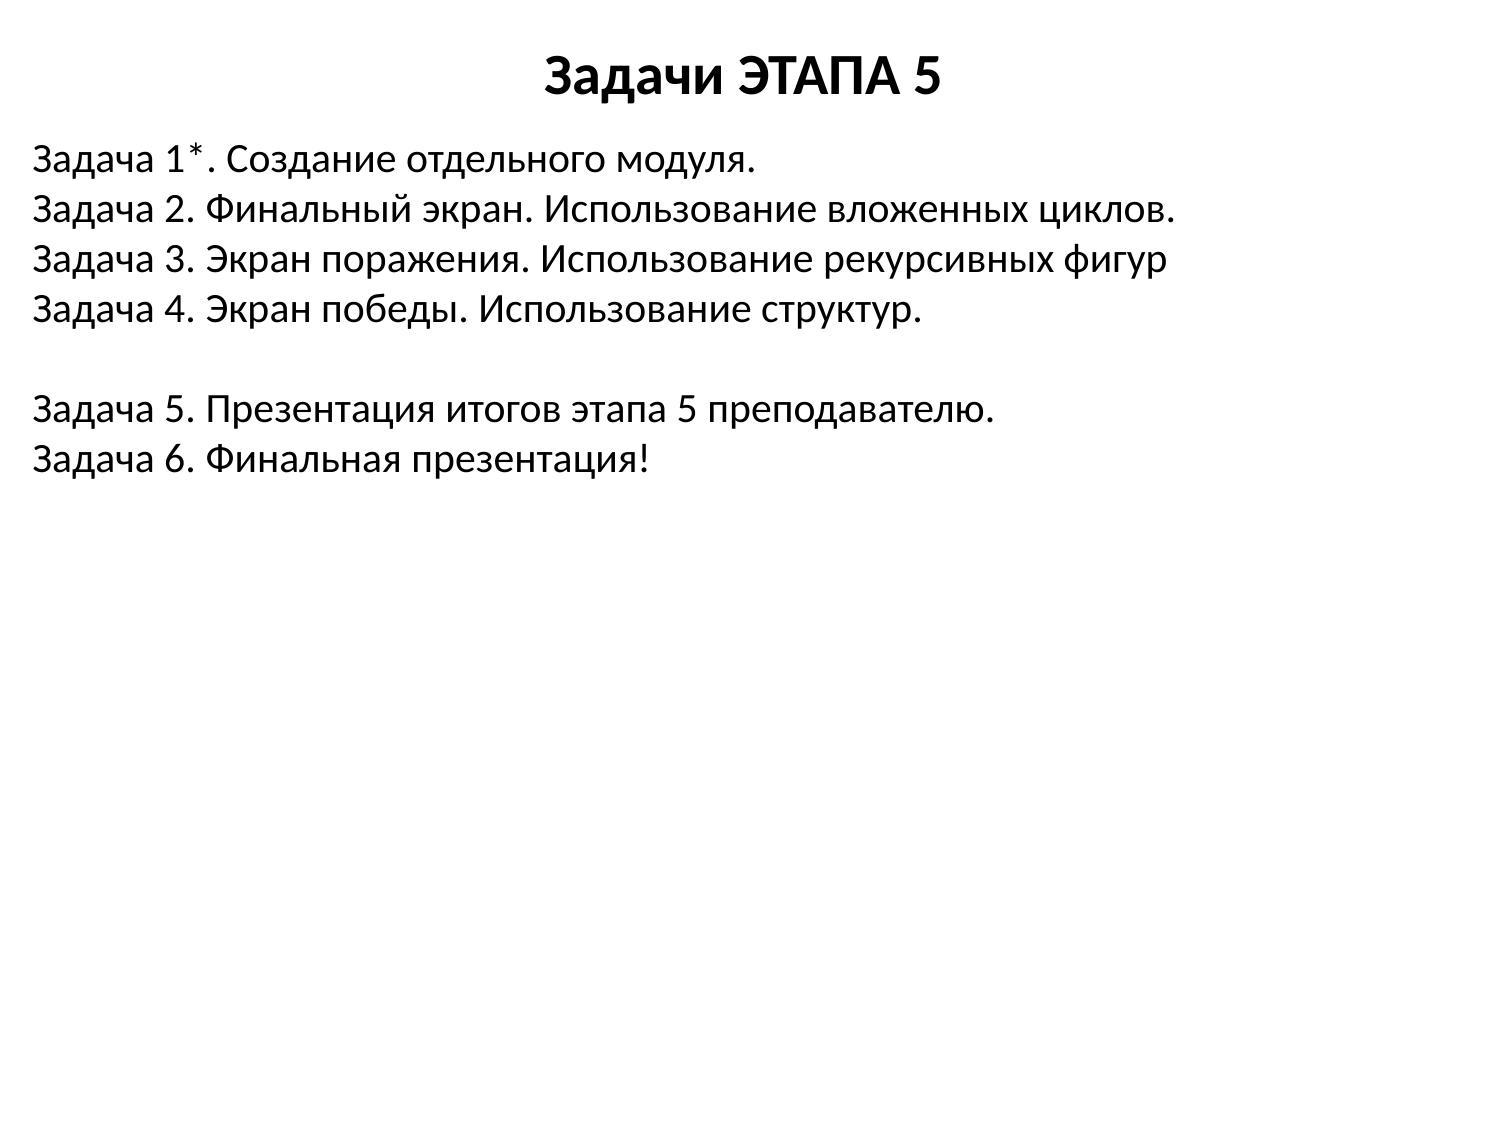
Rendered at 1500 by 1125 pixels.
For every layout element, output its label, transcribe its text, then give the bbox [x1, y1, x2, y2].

title Задачи ЭТАПА 5 [29, 19, 1459, 123]
text_box Задача 1*. Создание отдельного модуля. Задача 2. Финальный экран. Использование вложенных циклов. Задача 3. Экран поражения. Использование рекурсивных фигур Задача 4. Экран победы. Использование структур. Задача 5. Презентация итогов этапа 5 преподавателю. Задача 6. Финальная презентация! [17, 123, 1483, 539]
